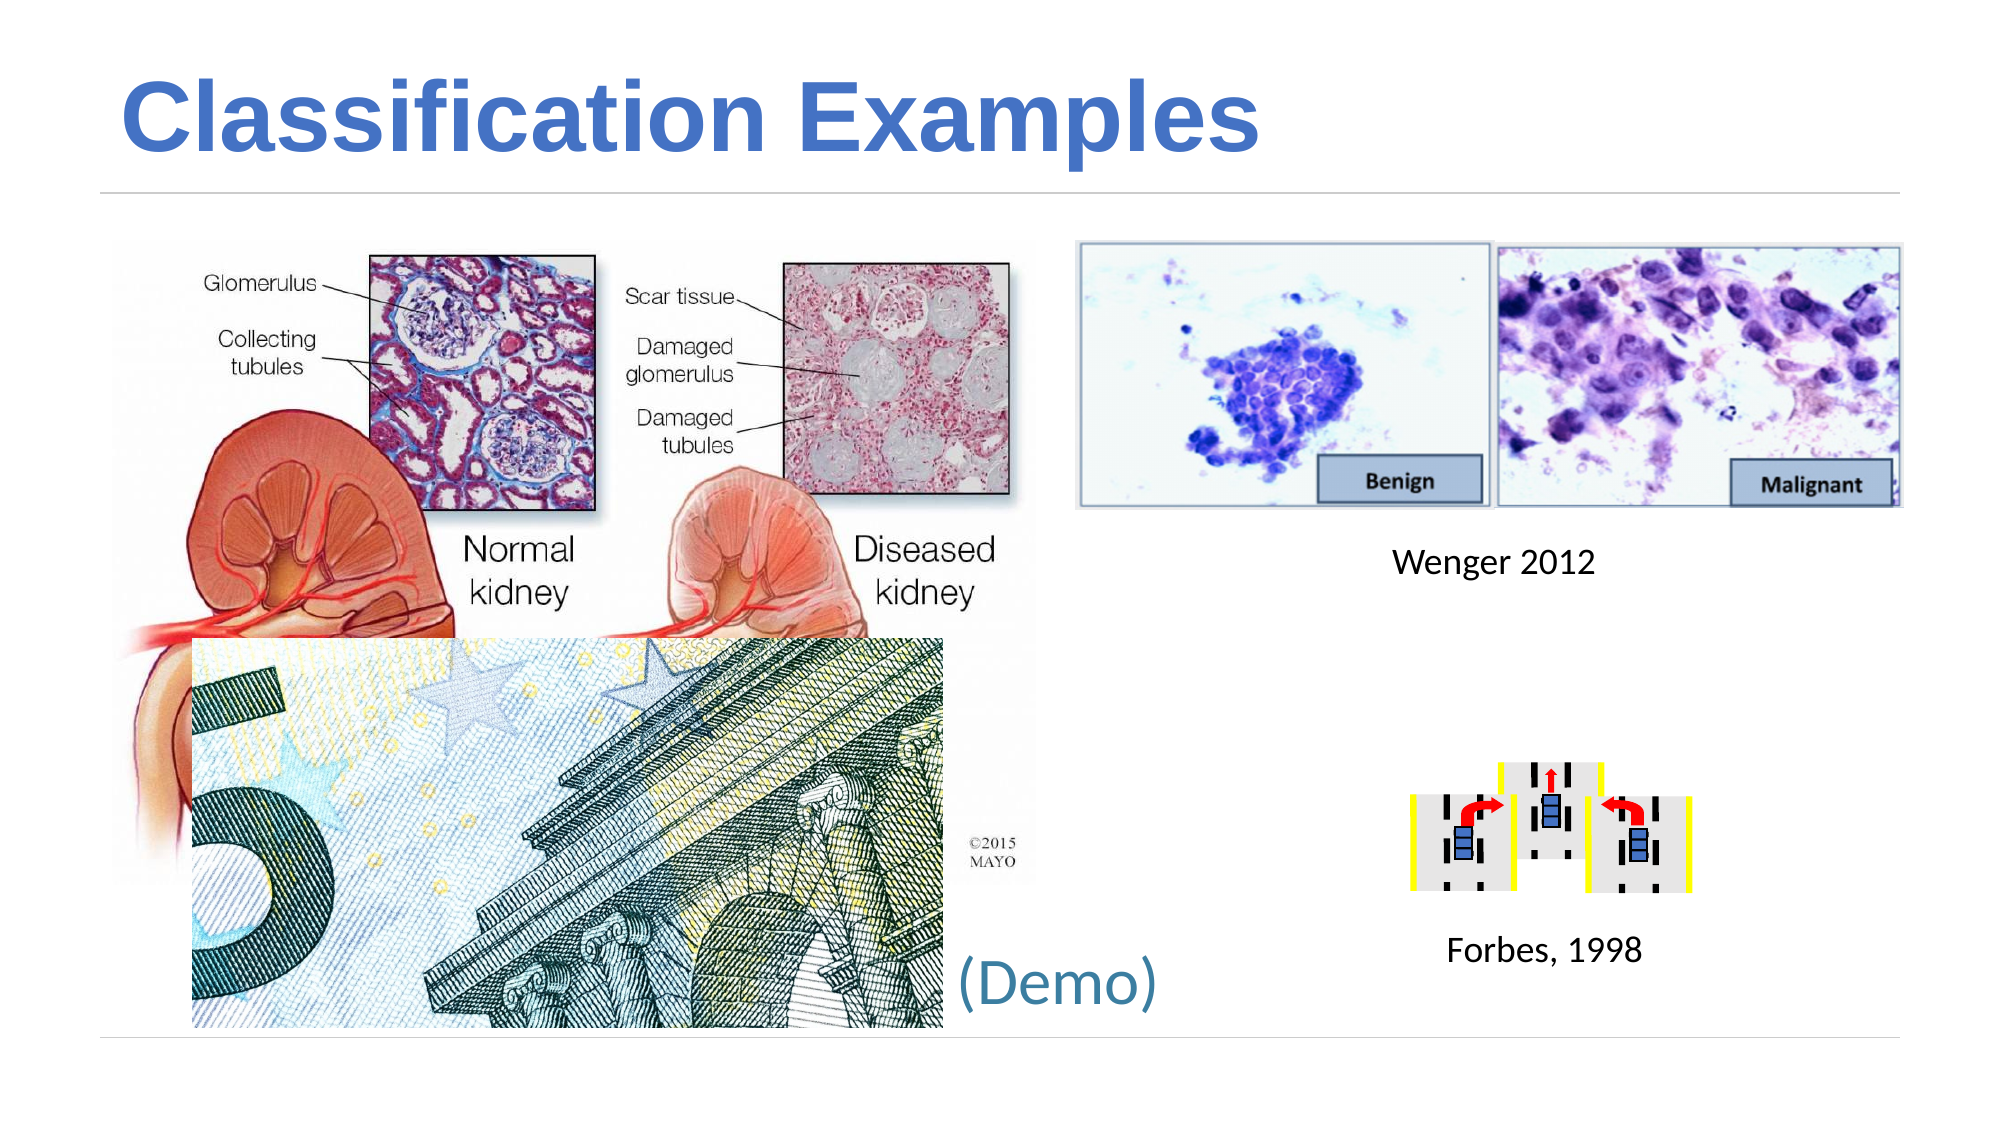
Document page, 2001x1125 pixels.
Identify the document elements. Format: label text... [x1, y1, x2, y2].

title Classification Examples [99, 45, 1891, 193]
text_box (Demo) [905, 918, 1212, 1051]
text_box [1413, 762, 1704, 979]
picture [112, 240, 1036, 1028]
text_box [1075, 240, 1904, 590]
